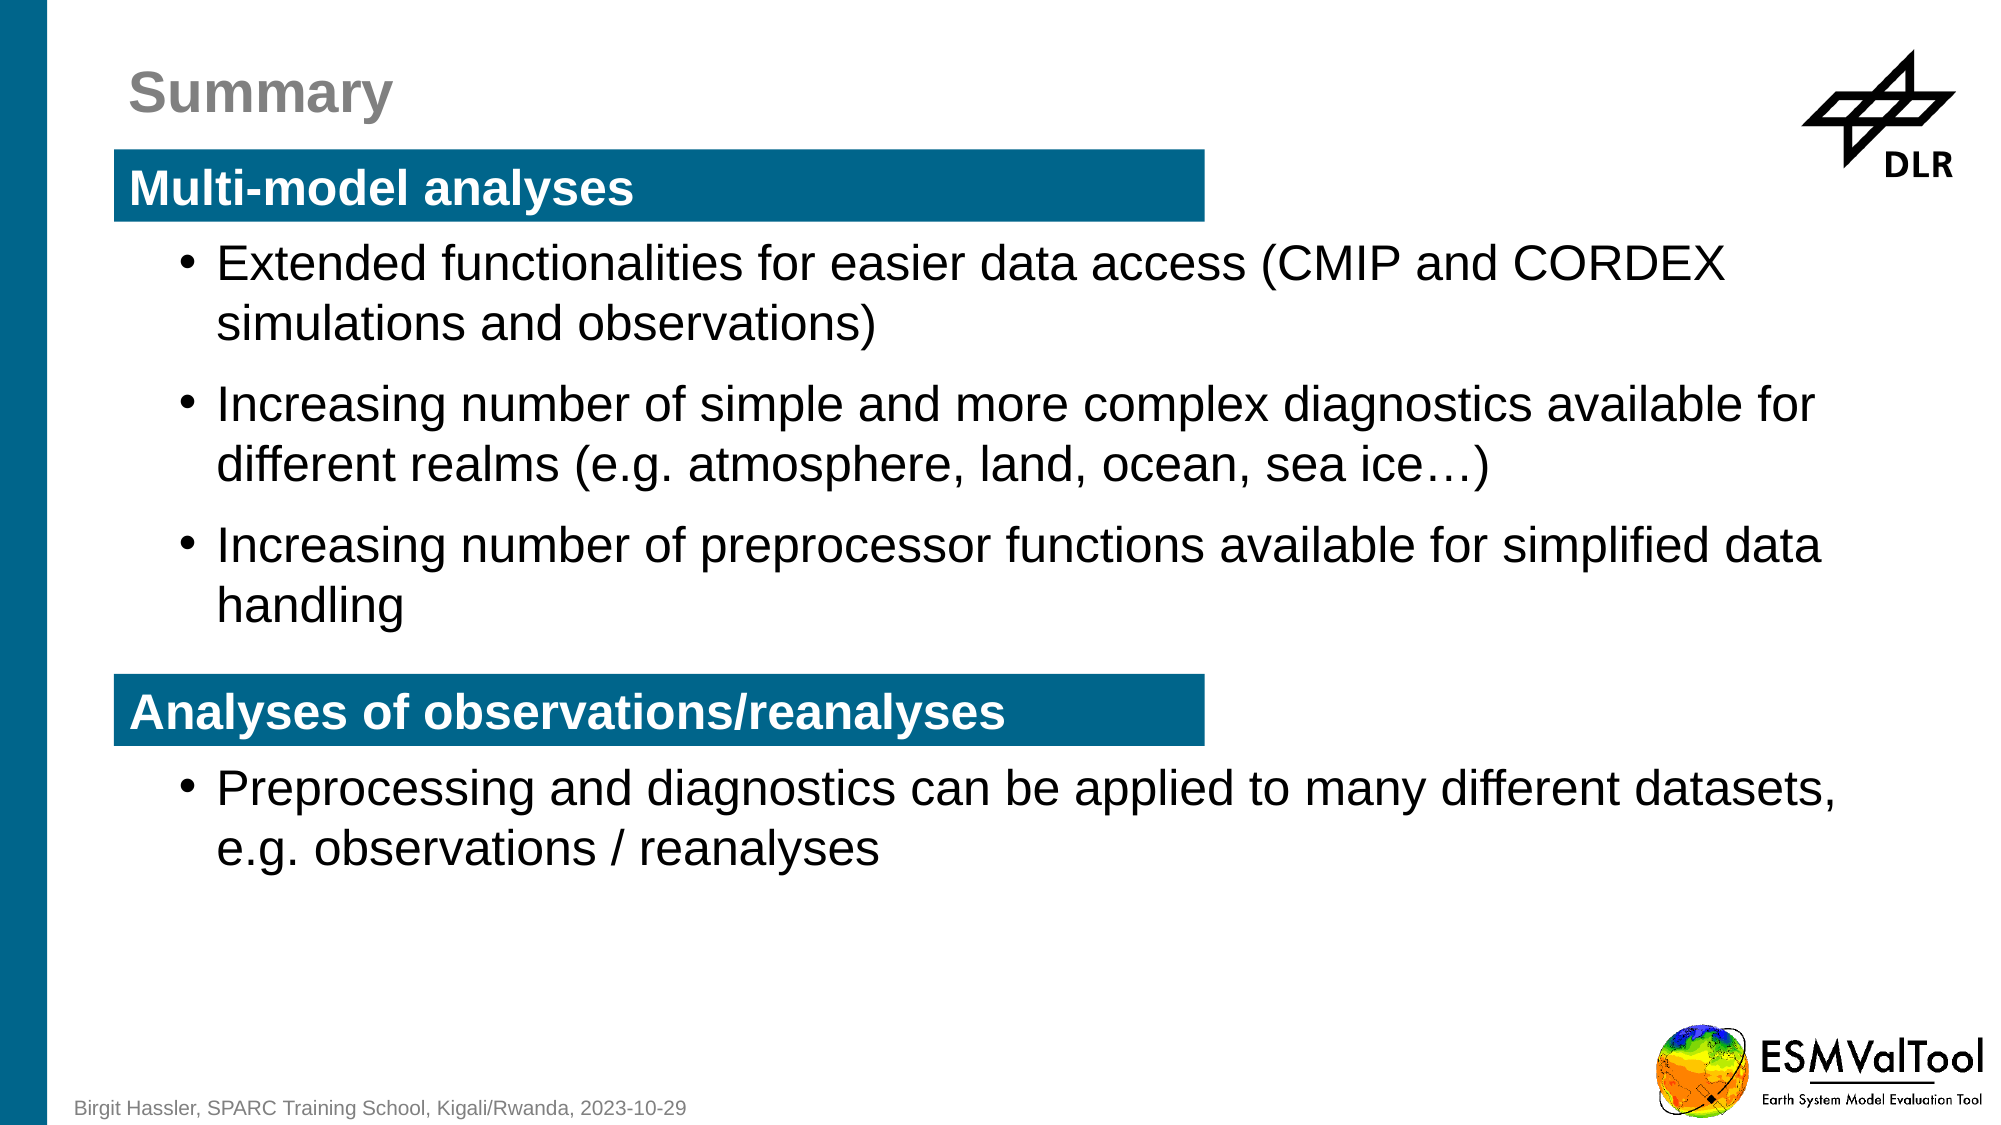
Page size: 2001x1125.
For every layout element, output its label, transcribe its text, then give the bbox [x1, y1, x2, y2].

text_box Analyses of observations/reanalyses [113, 673, 1205, 746]
text_box Preprocessing and diagnostics can be applied to many different datasets, e.g. observations / reanalyses [113, 747, 1886, 848]
title Summary [114, 54, 1764, 217]
picture [1652, 1021, 2000, 1122]
list Multi-model analyses [114, 149, 1205, 222]
picture [1801, 49, 1957, 178]
text_box Birgit Hassler, SPARC Training School, Kigali/Rwanda, 2023-10-29 [59, 1087, 741, 1118]
list Extended functionalities for easier data access (CMIP and CORDEX simulations and observations) Increasing number of simple and more complex diagnostics available for different realms (e.g. atmosphere, land, ocean, sea ice…) Increasing number of preprocessor functions available for simplified data handling [114, 223, 1886, 620]
